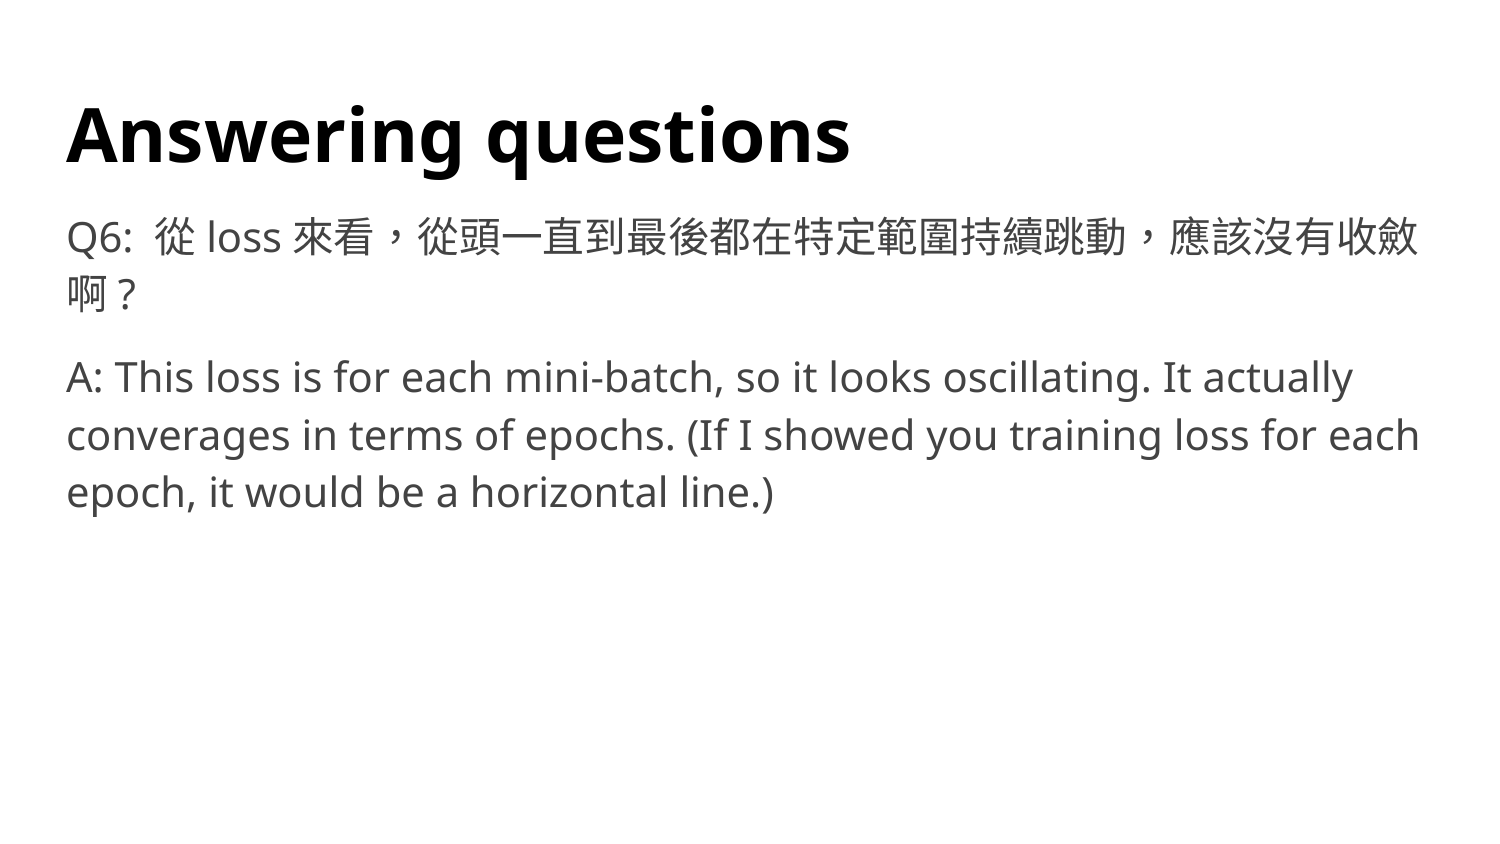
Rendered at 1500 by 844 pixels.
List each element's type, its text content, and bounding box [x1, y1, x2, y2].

list Q6: 從loss來看，從頭一直到最後都在特定範圍持續跳動，應該沒有收斂啊? A: This loss is for each mini-batch, so it looks oscillating. It actually converages in terms of epochs. (If I showed you training loss for each epoch, it would be a horizontal line.) [51, 188, 1449, 739]
title Answering questions [51, 72, 1449, 167]
